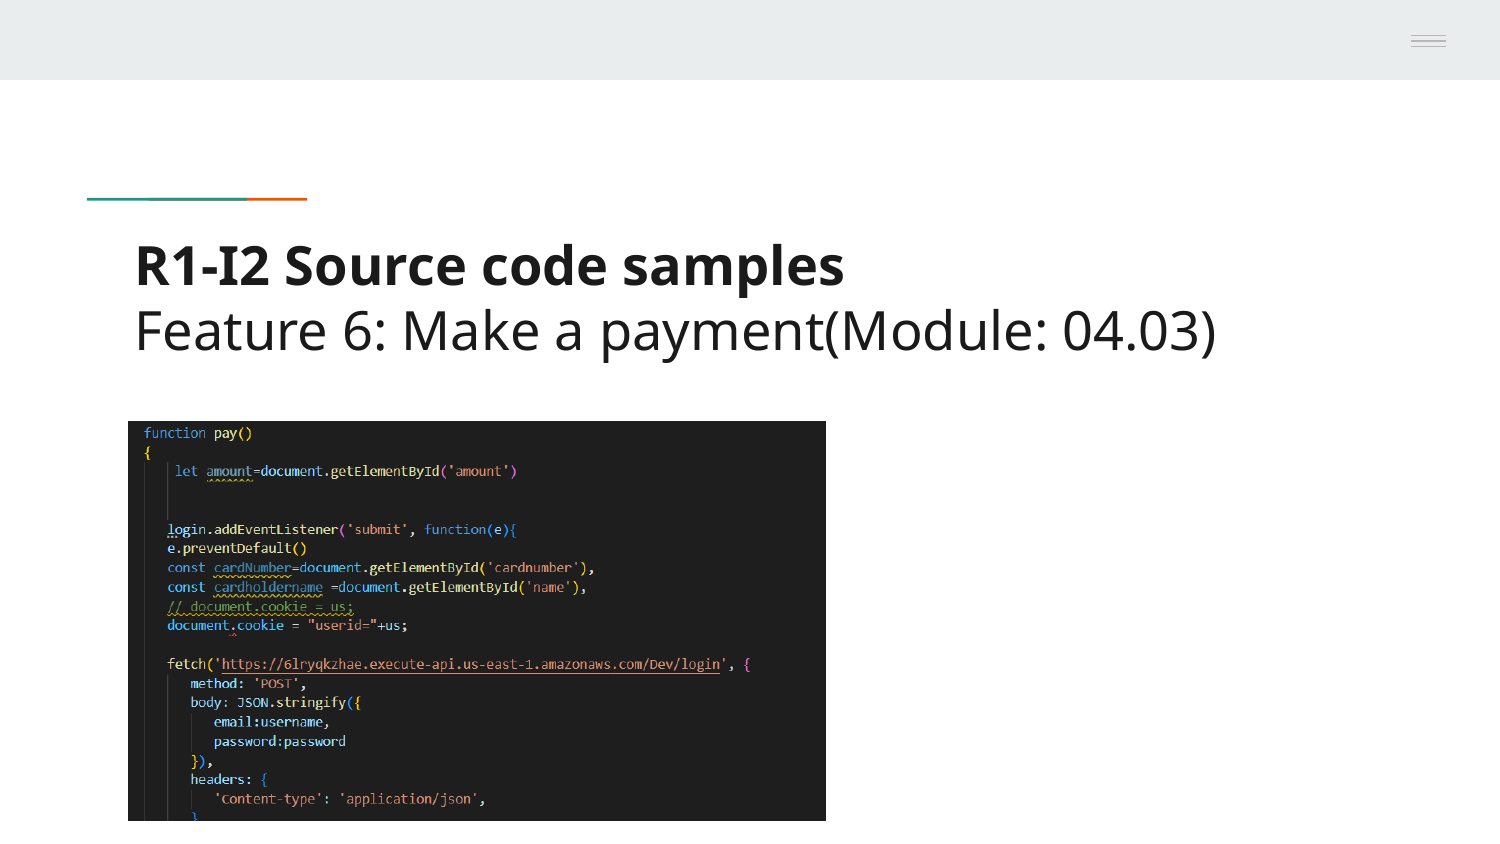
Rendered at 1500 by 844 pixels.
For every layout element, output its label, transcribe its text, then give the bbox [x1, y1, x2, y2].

title R1-I2 Source code samples Feature 6: Make a payment(Module: 04.03) [119, 216, 1381, 396]
picture [128, 421, 826, 821]
